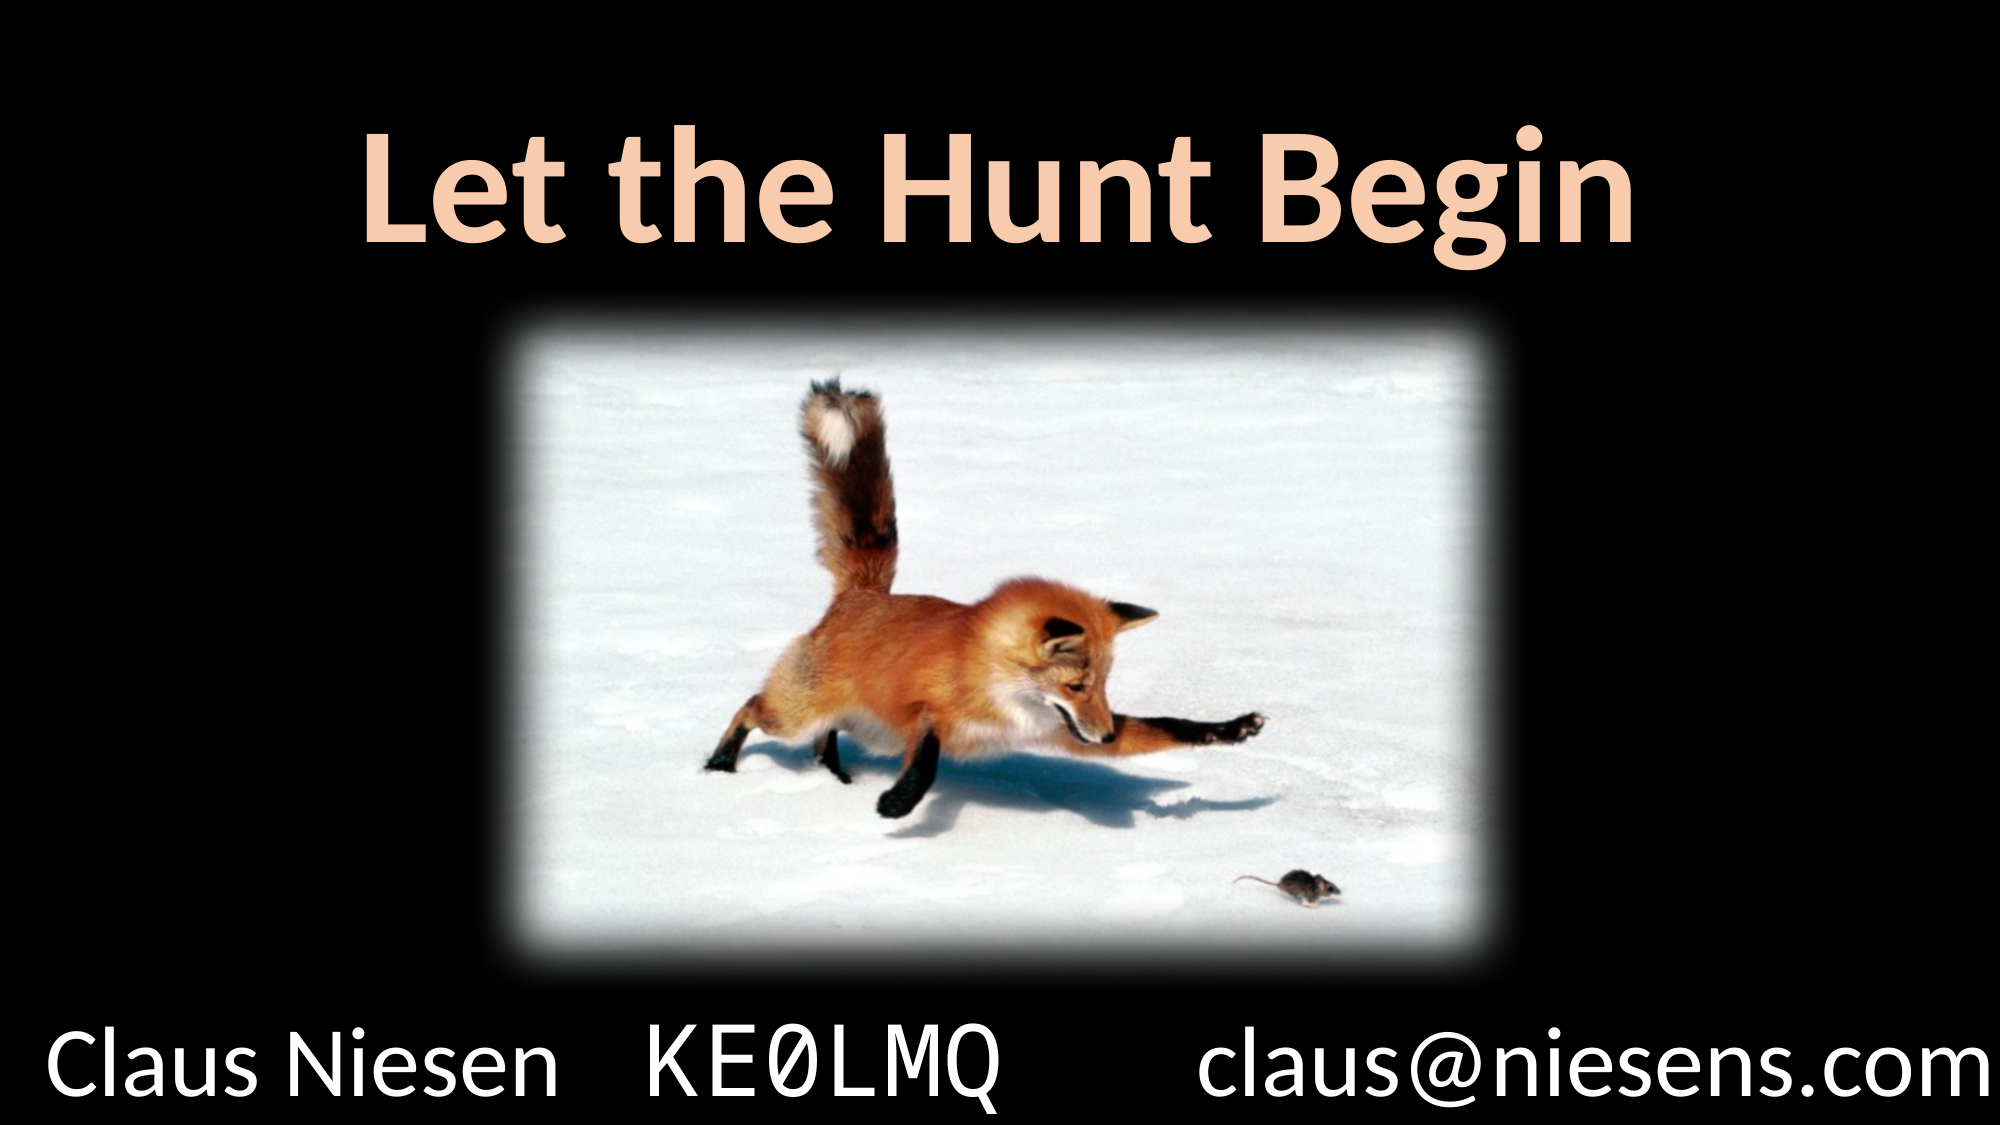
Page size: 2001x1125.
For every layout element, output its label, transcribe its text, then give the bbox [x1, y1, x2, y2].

picture [469, 284, 1531, 996]
text_box Claus Niesen [30, 988, 578, 1124]
text_box KE0LMQ [628, 996, 1019, 1124]
text_box Let the Hunt Begin [343, 68, 1657, 284]
text_box claus@niesens.com [1181, 988, 2000, 1124]
